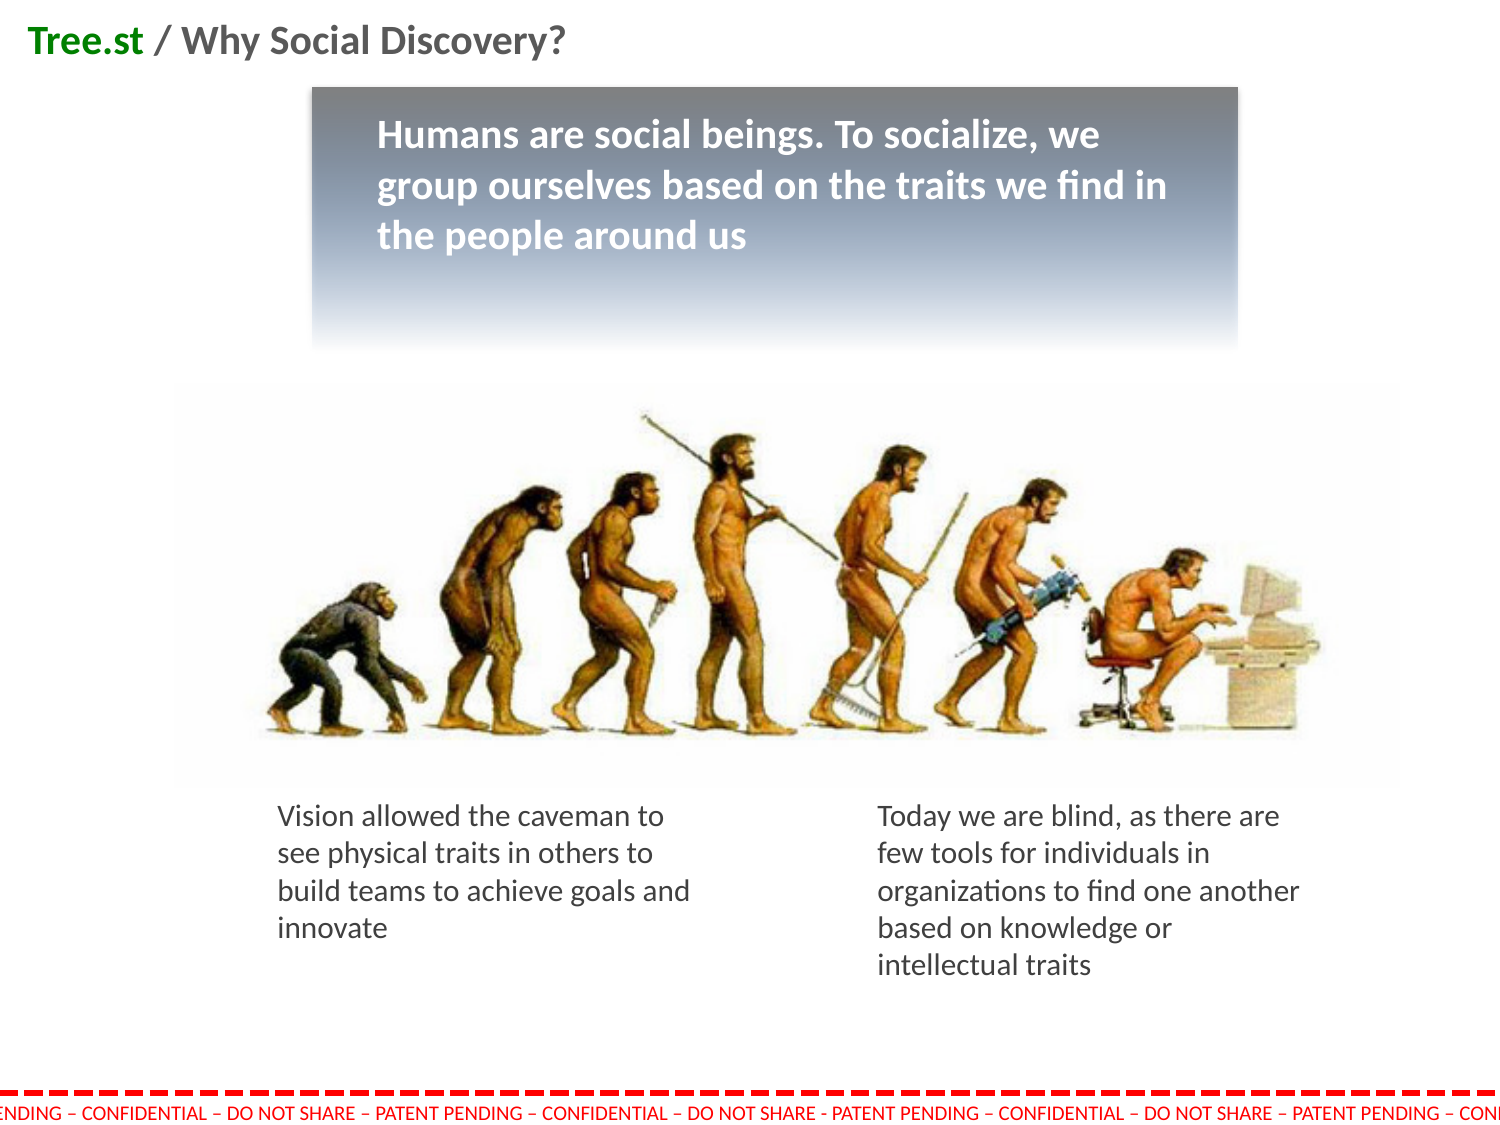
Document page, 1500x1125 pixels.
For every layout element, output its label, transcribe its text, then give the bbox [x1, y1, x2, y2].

text_box Vision allowed the caveman to see physical traits in others to build teams to achieve goals and innovate [262, 796, 713, 952]
text_box Humans are social beings. To socialize, we group ourselves based on the traits we find in the people around us [362, 99, 1188, 265]
text_box [312, 87, 1238, 351]
text_box Today we are blind, as there are few tools for individuals in organizations to find one another based on knowledge or intellectual traits [862, 796, 1325, 990]
text_box PATENT PENDING – CONFIDENTIAL – DO NOT SHARE – PATENT PENDING – CONFIDENTIAL – DO NOT SHARE - PATENT PENDING – CONFIDENTIAL – DO NOT SHARE – PATENT PENDING – CONFIDENTIAL [0, 1092, 1500, 1125]
text_box Tree.st / Why Social Discovery? [12, 0, 1138, 75]
picture [174, 383, 1401, 788]
